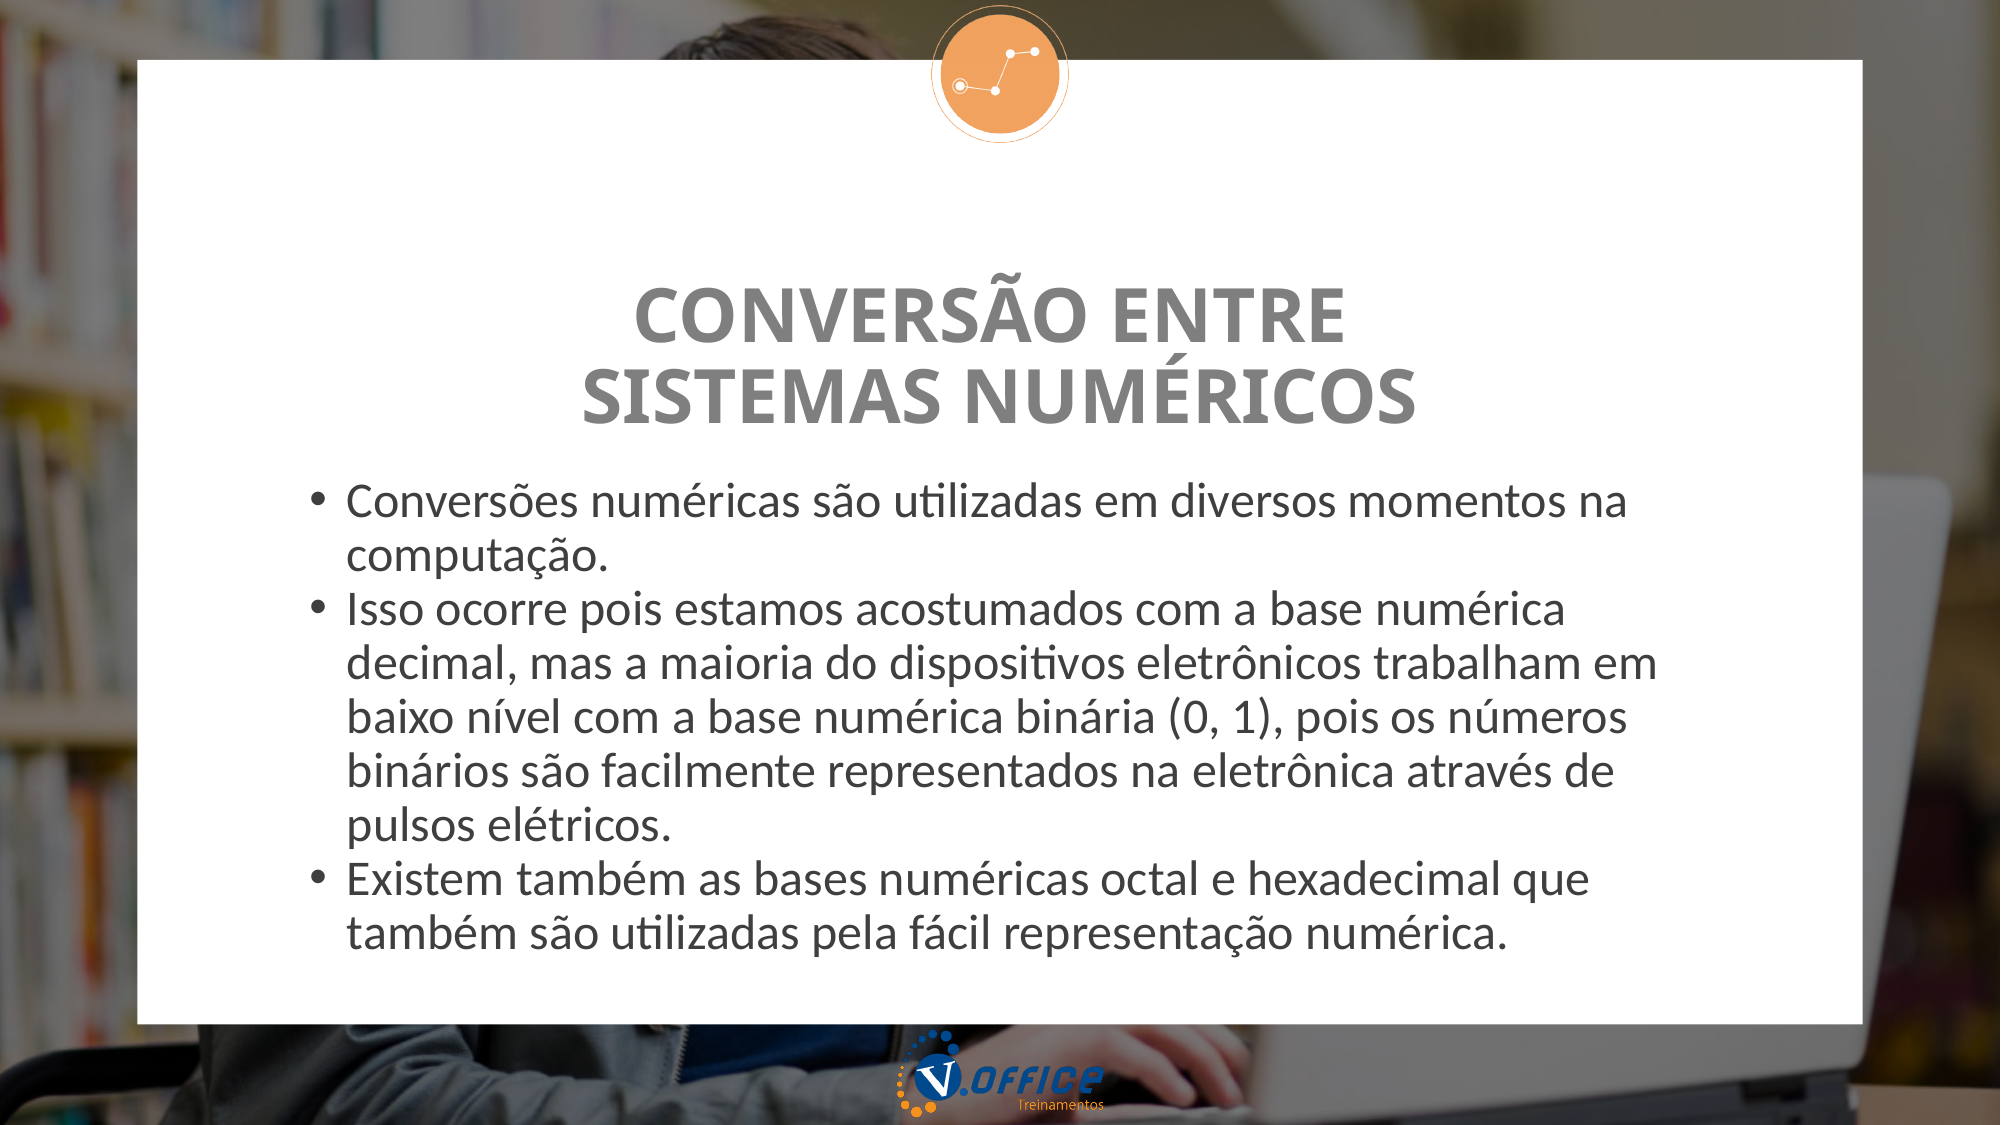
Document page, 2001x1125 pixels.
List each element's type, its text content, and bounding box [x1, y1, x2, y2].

picture [0, 0, 2000, 1125]
title CONVERSÃO ENTRE SISTEMAS NUMÉRICOS [294, 249, 1706, 467]
list Conversões numéricas são utilizadas em diversos momentos na computação. Isso ocorre pois estamos acostumados com a base numérica decimal, mas a maioria do dispositivos eletrônicos trabalham em baixo nível com a base numérica binária (0, 1), pois os números binários são facilmente representados na eletrônica através de pulsos elétricos. Existem também as bases numéricas octal e hexadecimal que também são utilizadas pela fácil representação numérica. [294, 467, 1706, 586]
